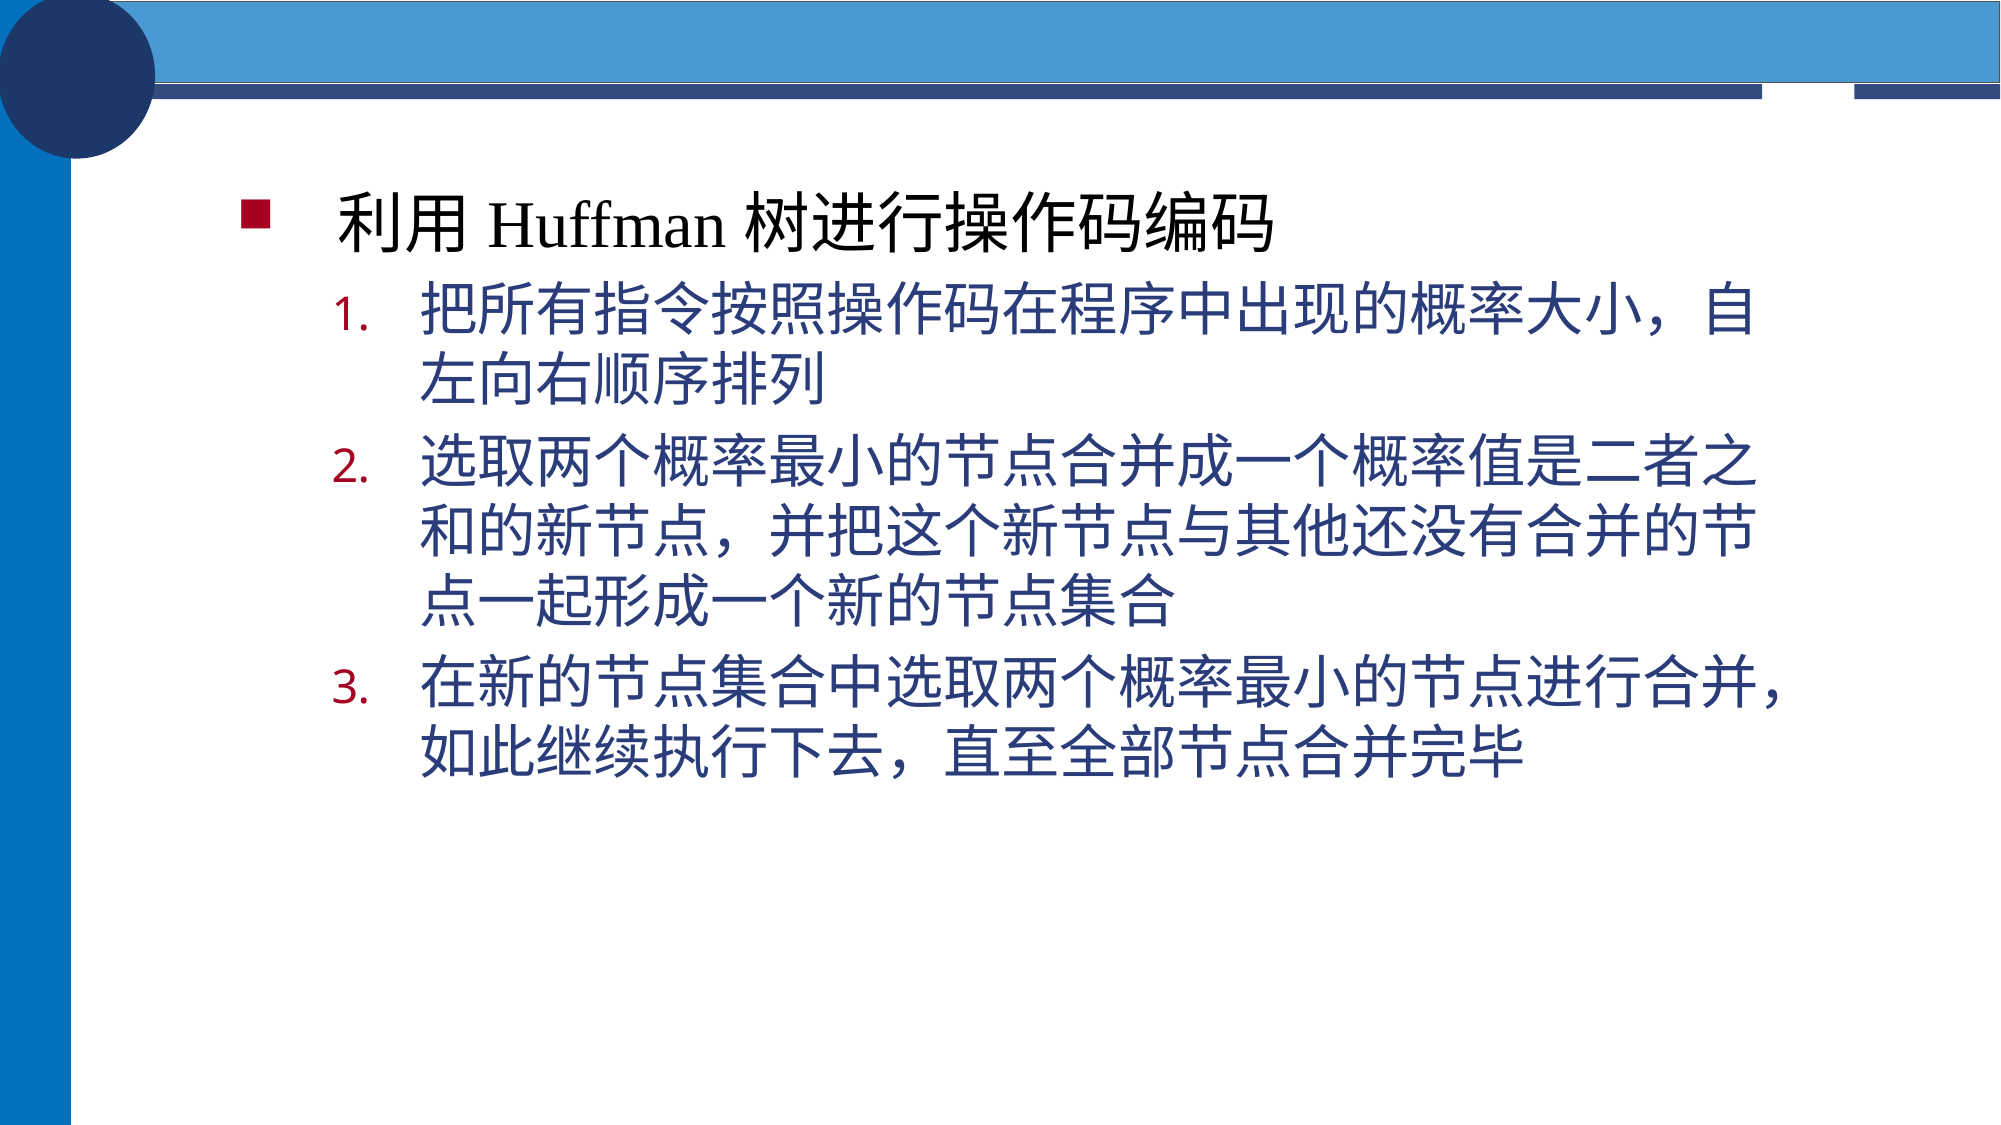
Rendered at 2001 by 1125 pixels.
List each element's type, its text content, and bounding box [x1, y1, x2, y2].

list 利用Huffman树进行操作码编码 把所有指令按照操作码在程序中出现的概率大小，自左向右顺序排列 选取两个概率最小的节点合并成一个概率值是二者之和的新节点，并把这个新节点与其他还没有合并的节点一起形成一个新的节点集合 在新的节点集合中选取两个概率最小的节点进行合并，如此继续执行下去，直至全部节点合并完毕 [222, 172, 1803, 1091]
